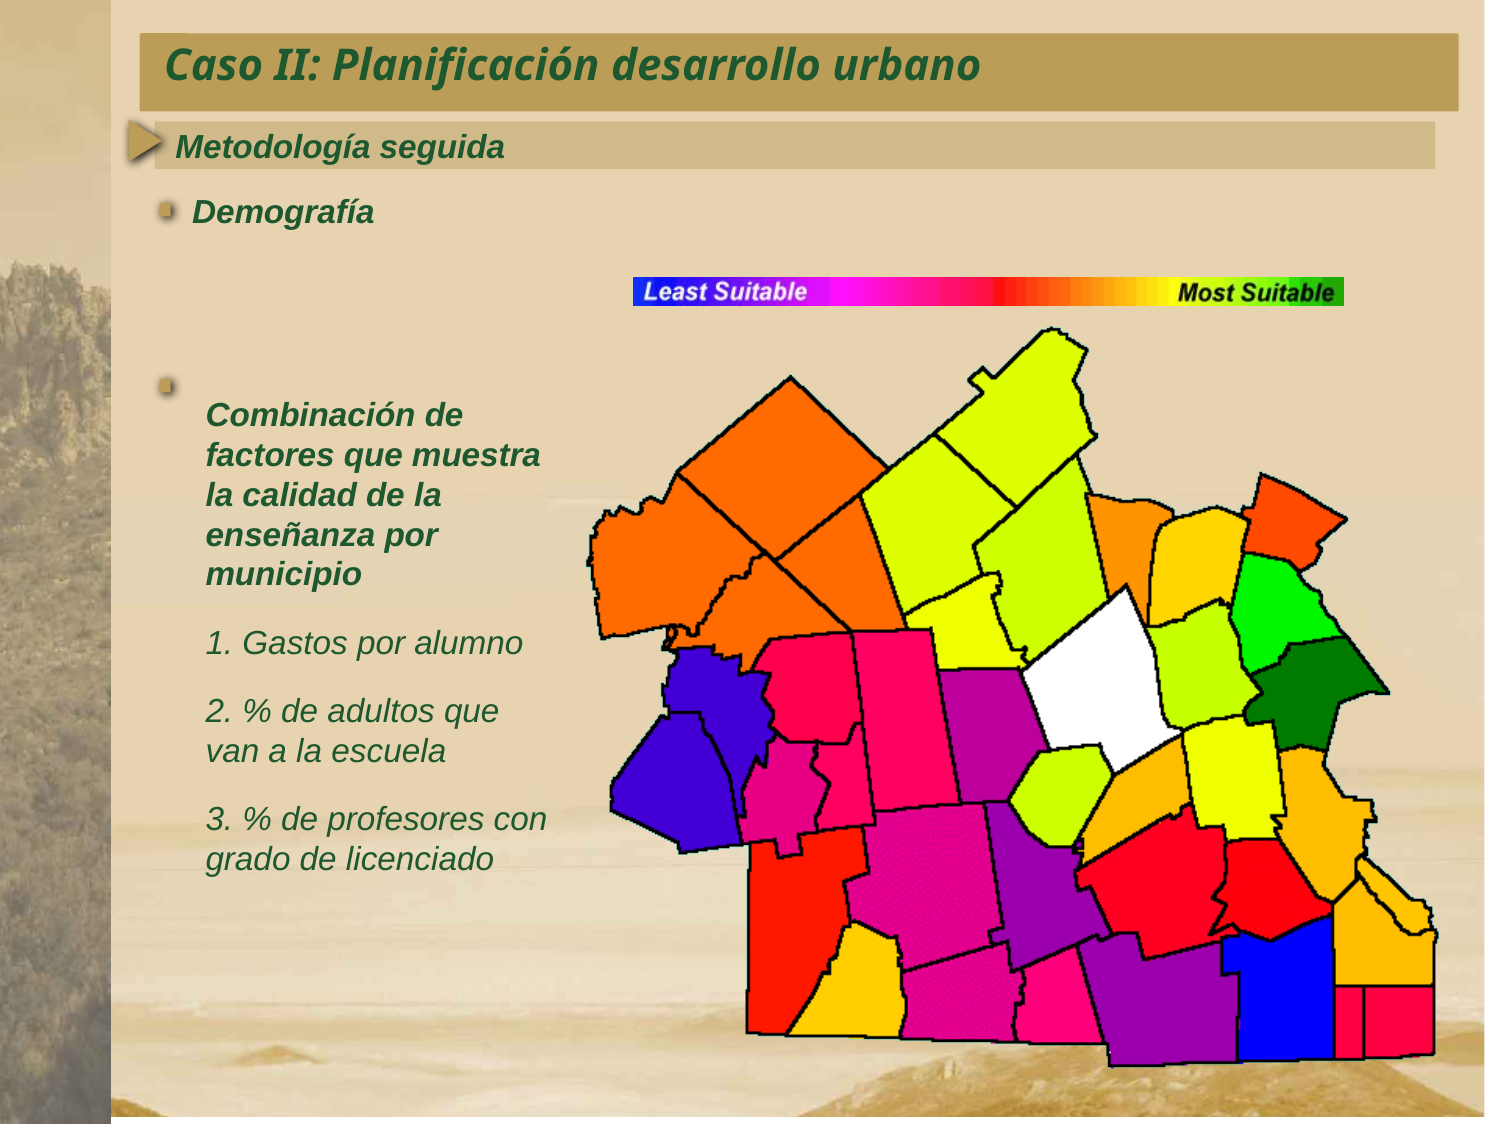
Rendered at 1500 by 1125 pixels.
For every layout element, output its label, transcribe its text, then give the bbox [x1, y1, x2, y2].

picture [0, 0, 1485, 1124]
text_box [159, 182, 1399, 239]
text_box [159, 358, 567, 952]
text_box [128, 117, 1436, 174]
text_box Caso II: Planificación desarrollo urbano [149, 28, 1444, 97]
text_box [580, 276, 1450, 1077]
